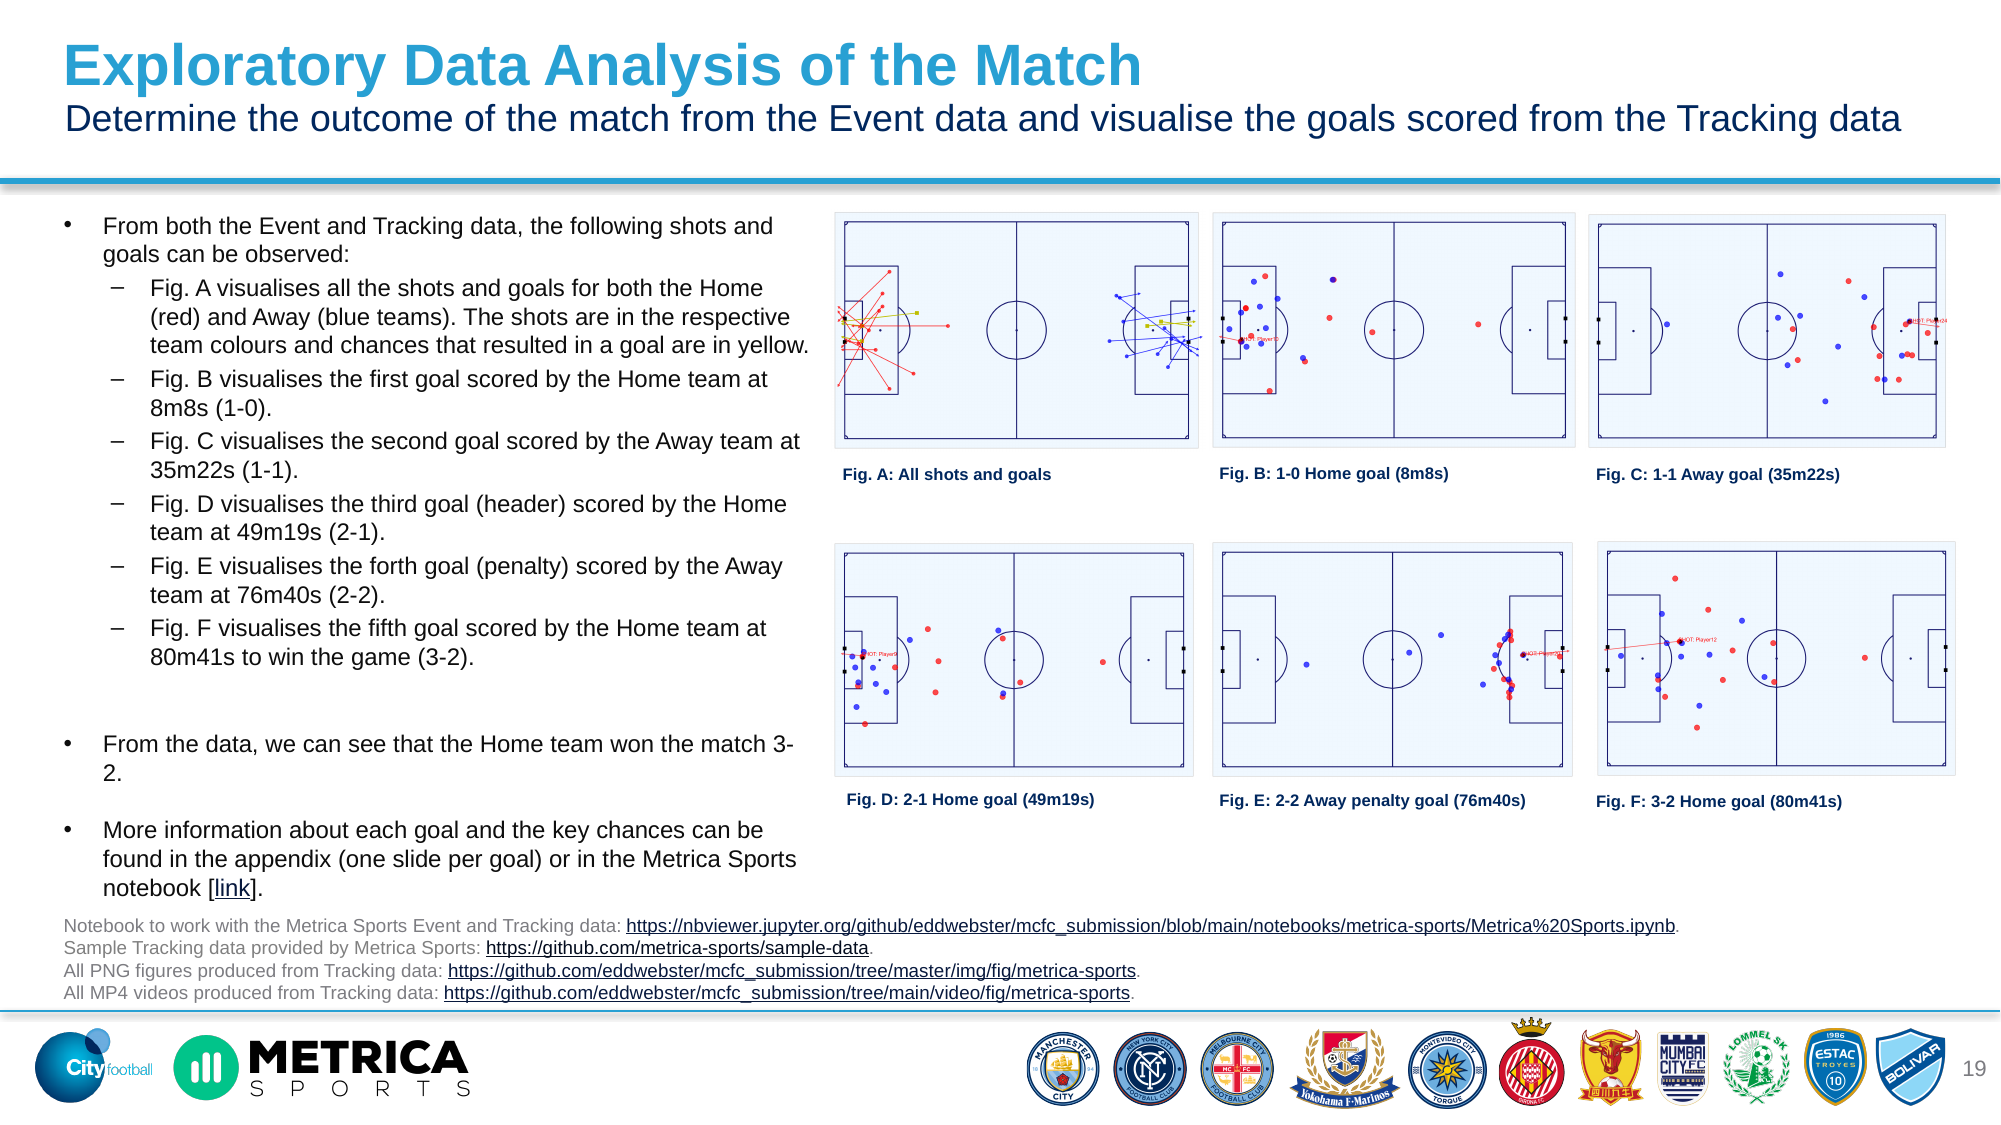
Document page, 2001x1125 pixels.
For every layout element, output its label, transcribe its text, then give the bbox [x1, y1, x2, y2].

text_box Fig. B: 1-0 Home goal (8m8s) [1204, 459, 1550, 491]
picture [1718, 1028, 1795, 1106]
picture [1593, 538, 1959, 779]
list Determine the outcome of the match from the Event data and visualise the goals scored from the Tracking data [64, 105, 1951, 139]
picture [1209, 208, 1579, 452]
text_box Fig. D: 2-1 Home goal (49m19s) [831, 787, 1177, 817]
picture [1026, 1017, 1487, 1109]
picture [831, 539, 1198, 780]
text_box Fig. A: All shots and goals [827, 457, 1173, 492]
picture [35, 1028, 152, 1103]
picture [1804, 1028, 1867, 1106]
list Exploratory Data Analysis of the Match [63, 26, 1958, 105]
picture [831, 208, 1206, 452]
picture [1875, 1028, 1946, 1106]
picture [1209, 539, 1576, 780]
text_box Fig. F: 3-2 Home goal (80m41s) [1581, 783, 1926, 818]
picture [1498, 1017, 1709, 1106]
picture [1584, 211, 1952, 452]
text_box Fig. C: 1-1 Away goal (35m22s) [1581, 457, 1926, 492]
list Notebook to work with the Metrica Sports Event and Tracking data: https://nbviewer.jupyter.org/github/eddwebster/mcfc_submission/blob/main/notebooks/metrica-sports/Metrica%20Sports.ipynb. Sample Tracking data provided by Metrica Sports: https://github.com/metrica-sports/sample-data. All PNG figures produced from Tracking data: https://github.com/eddwebster/mcfc_submission/tree/master/img/fig/metrica-sports. All MP4 videos produced from Tracking data: https://github.com/eddwebster/mcfc_submission/tree/main/video/fig/metrica-sports. [63, 913, 1937, 1004]
picture [160, 1027, 483, 1108]
list From both the Event and Tracking data, the following shots and goals can be observed: Fig. A visualises all the shots and goals for both the Home (red) and Away (blue teams). The shots are in the respective team colours and chances that resulted in a goal are in yellow. Fig. B visualises the first goal scored by the Home team at 8m8s (1-0). Fig. C visualises the second goal scored by the Away team at 35m22s (1-1). Fig. D visualises the third goal (header) scored by the Home team at 49m19s (2-1). Fig. E visualises the forth goal (penalty) scored by the Away team at 76m40s (2-2). Fig. F visualises the fifth goal scored by the Home team at 80m41s to win the game (3-2). From the data, we can see that the Home team won the match 3-2. More information about each goal and the key chances can be found in the appendix (one slide per goal) or in the Metrica Sports notebook [link]. [63, 210, 812, 913]
text_box Fig. E: 2-2 Away penalty goal (76m40s) [1204, 782, 1550, 817]
slide_number 19 [1936, 1044, 1987, 1091]
